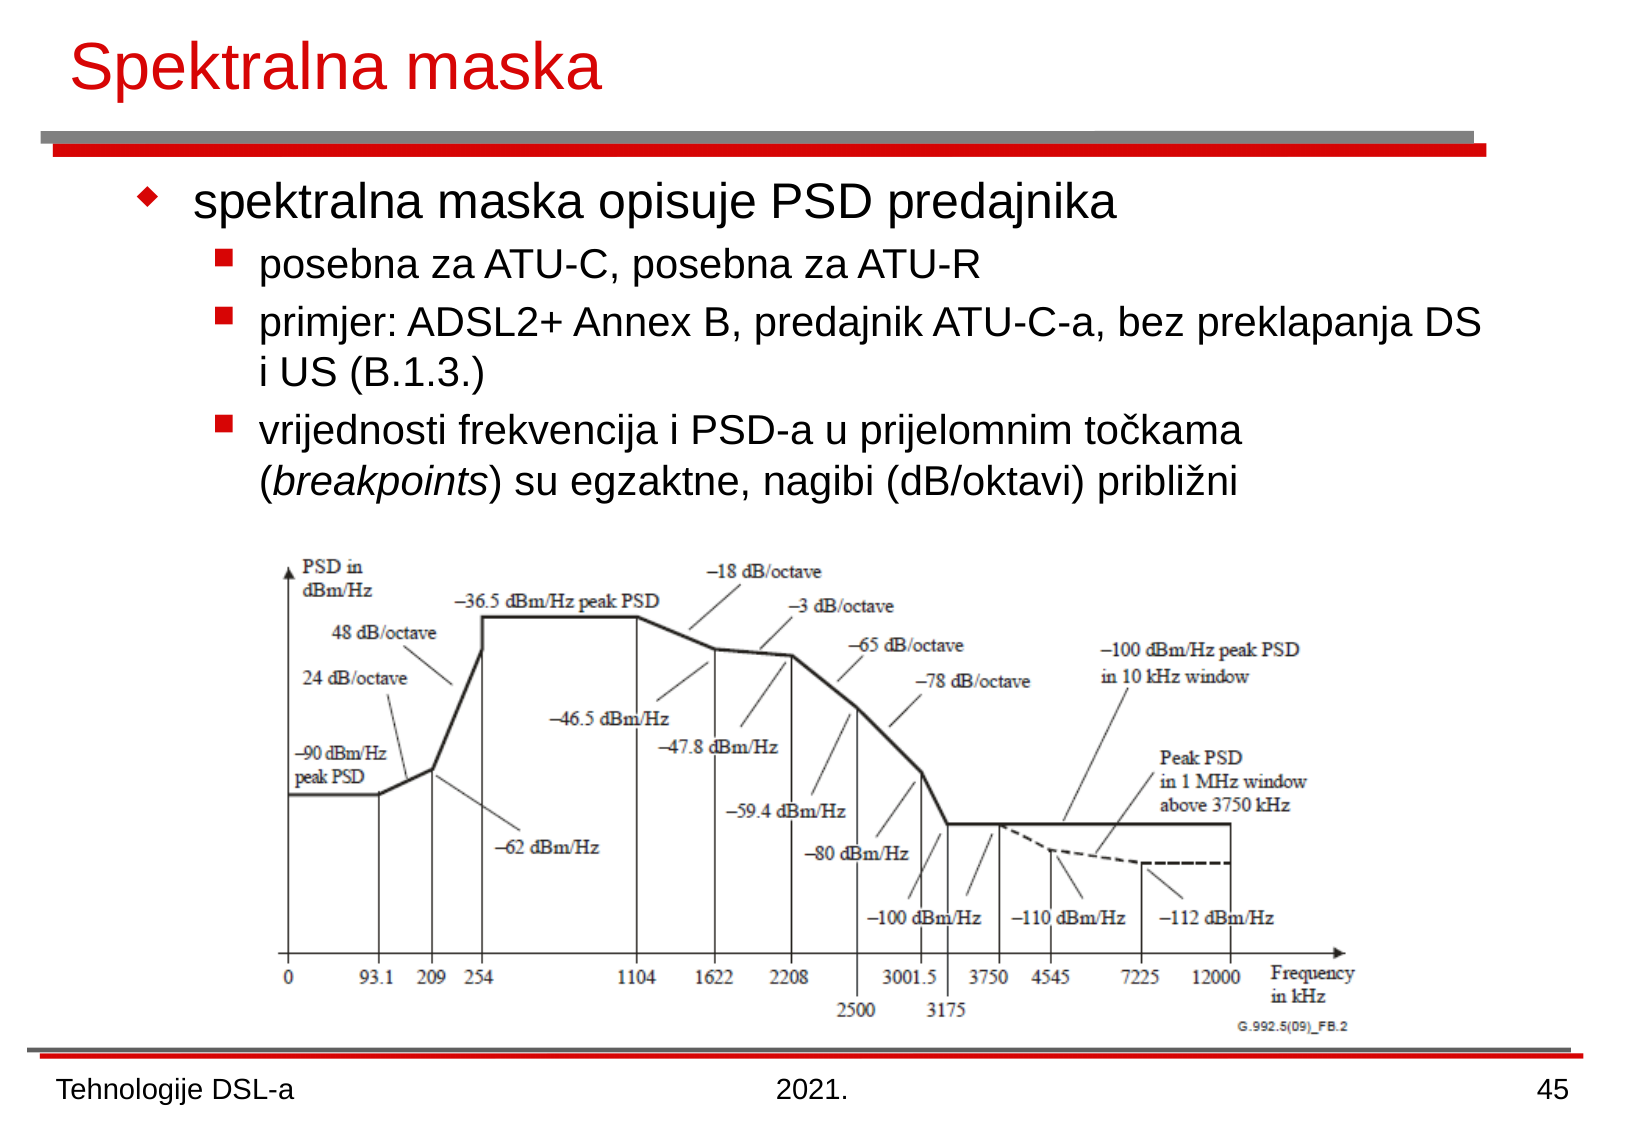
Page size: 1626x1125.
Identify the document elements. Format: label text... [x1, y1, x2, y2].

slide_number 2021. [642, 1062, 982, 1125]
slide_number 45 [1245, 1062, 1585, 1125]
list spektralna maska opisuje PSD predajnika posebna za ATU-C, posebna za ATU-R primjer: ADSL2+ Annex B, predajnik ATU-C-a, bez preklapanja DS i US (B.1.3.) vrijednosti frekvencija i PSD-a u prijelomnim točkama (breakpoints) su egzaktne, nagibi (dB/oktavi) približni [121, 160, 1504, 481]
picture [268, 550, 1364, 1039]
title Spektralna maska [53, 0, 1436, 126]
footer Tehnologije DSL-a [40, 1062, 556, 1125]
